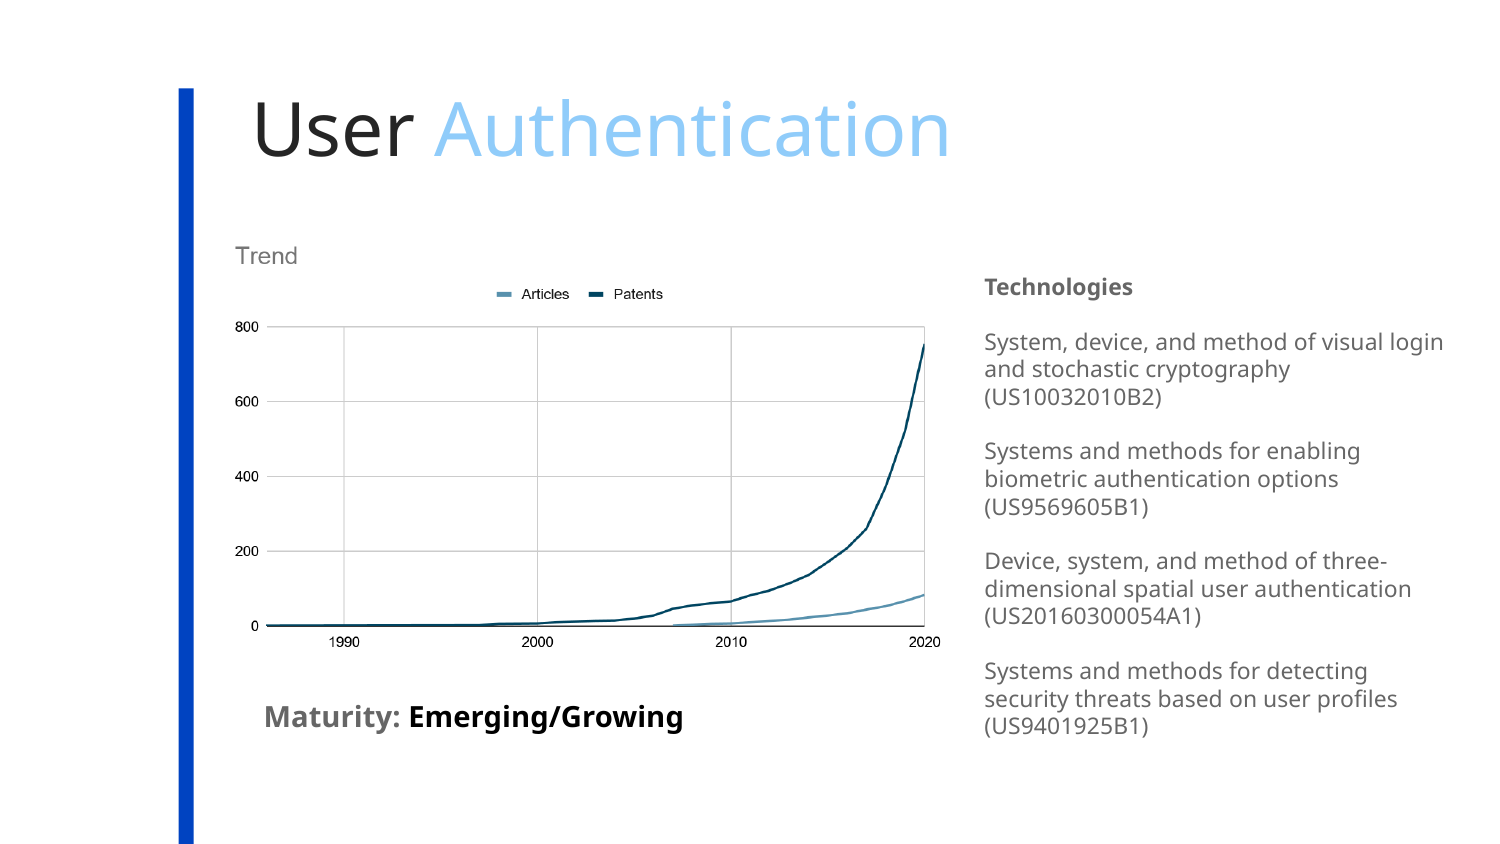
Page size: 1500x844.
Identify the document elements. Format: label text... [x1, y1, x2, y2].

text_box Technologies System, device, and method of visual login and stochastic cryptography (US10032010B2) Systems and methods for enabling biometric authentication options (US9569605B1) Device, system, and method of three-dimensional spatial user authentication (US20160300054A1) Systems and methods for detecting security threats based on user profiles (US9401925B1) [969, 222, 1462, 755]
picture [212, 217, 948, 673]
title User Authentication [236, 66, 1186, 186]
text_box Maturity: Emerging/Growing [248, 682, 741, 748]
